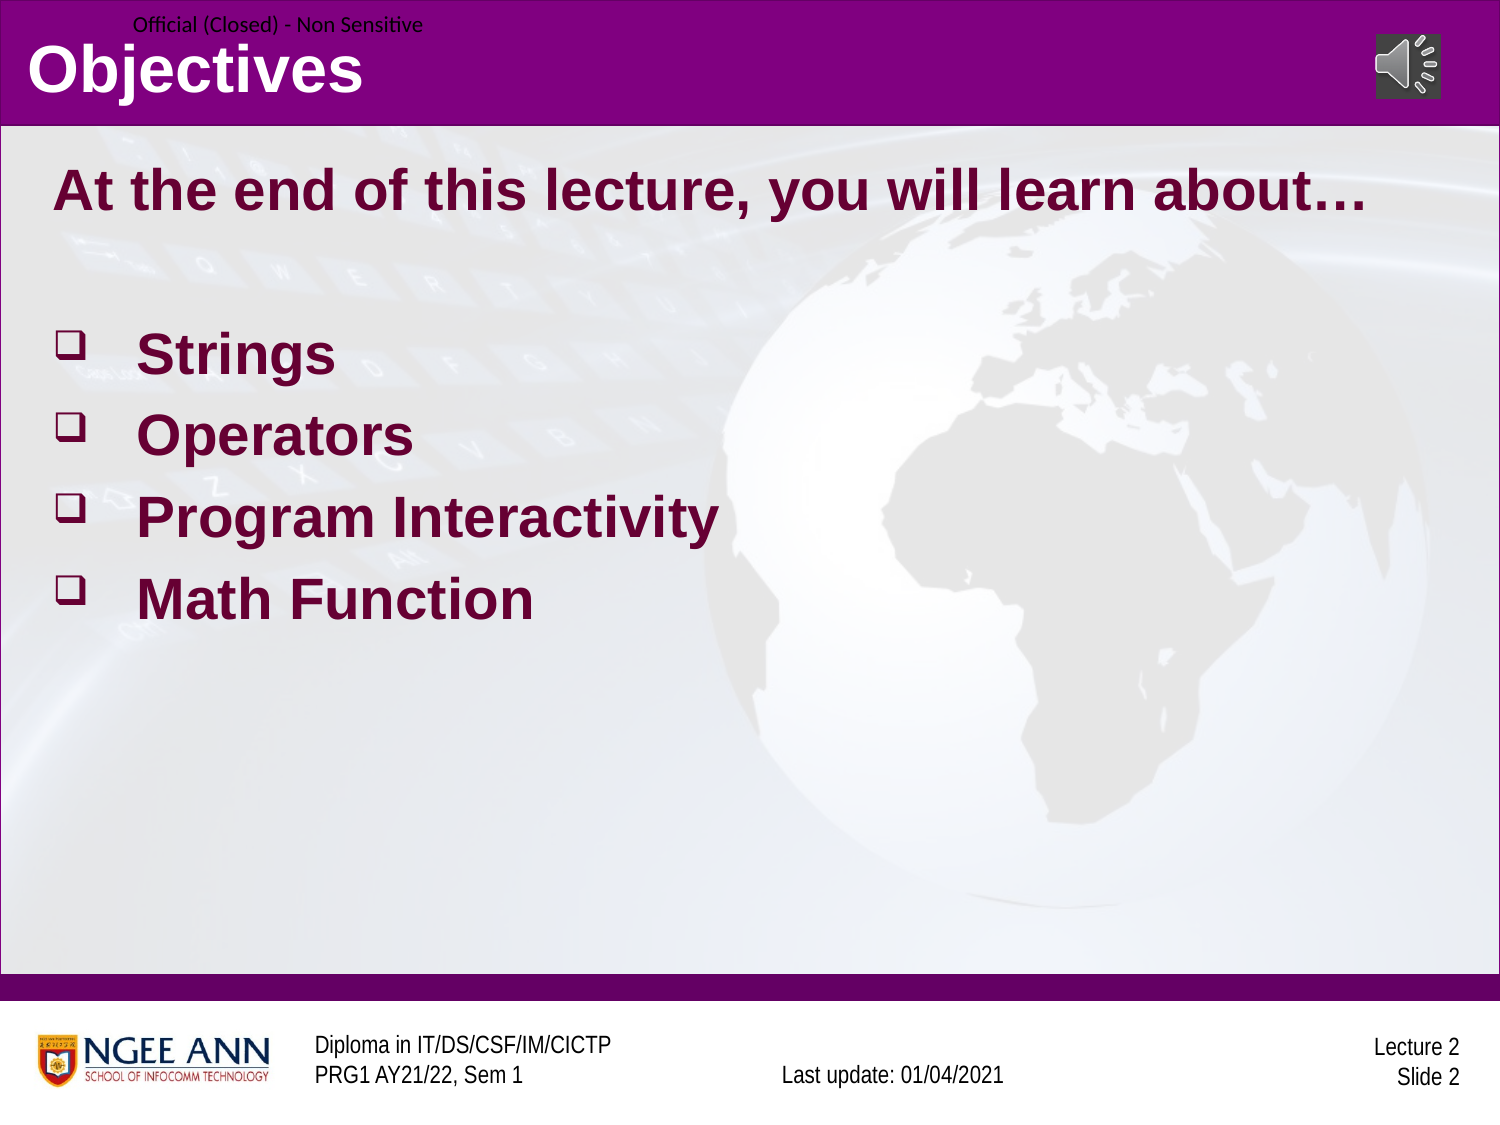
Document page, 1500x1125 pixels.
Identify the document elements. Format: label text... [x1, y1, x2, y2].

picture [1374, 32, 1442, 100]
picture [12, 1012, 294, 1109]
title Objectives [12, 19, 1488, 113]
list At the end of this lecture, you will learn about… Strings Operators Program Interactivity Math Function [37, 144, 1488, 963]
